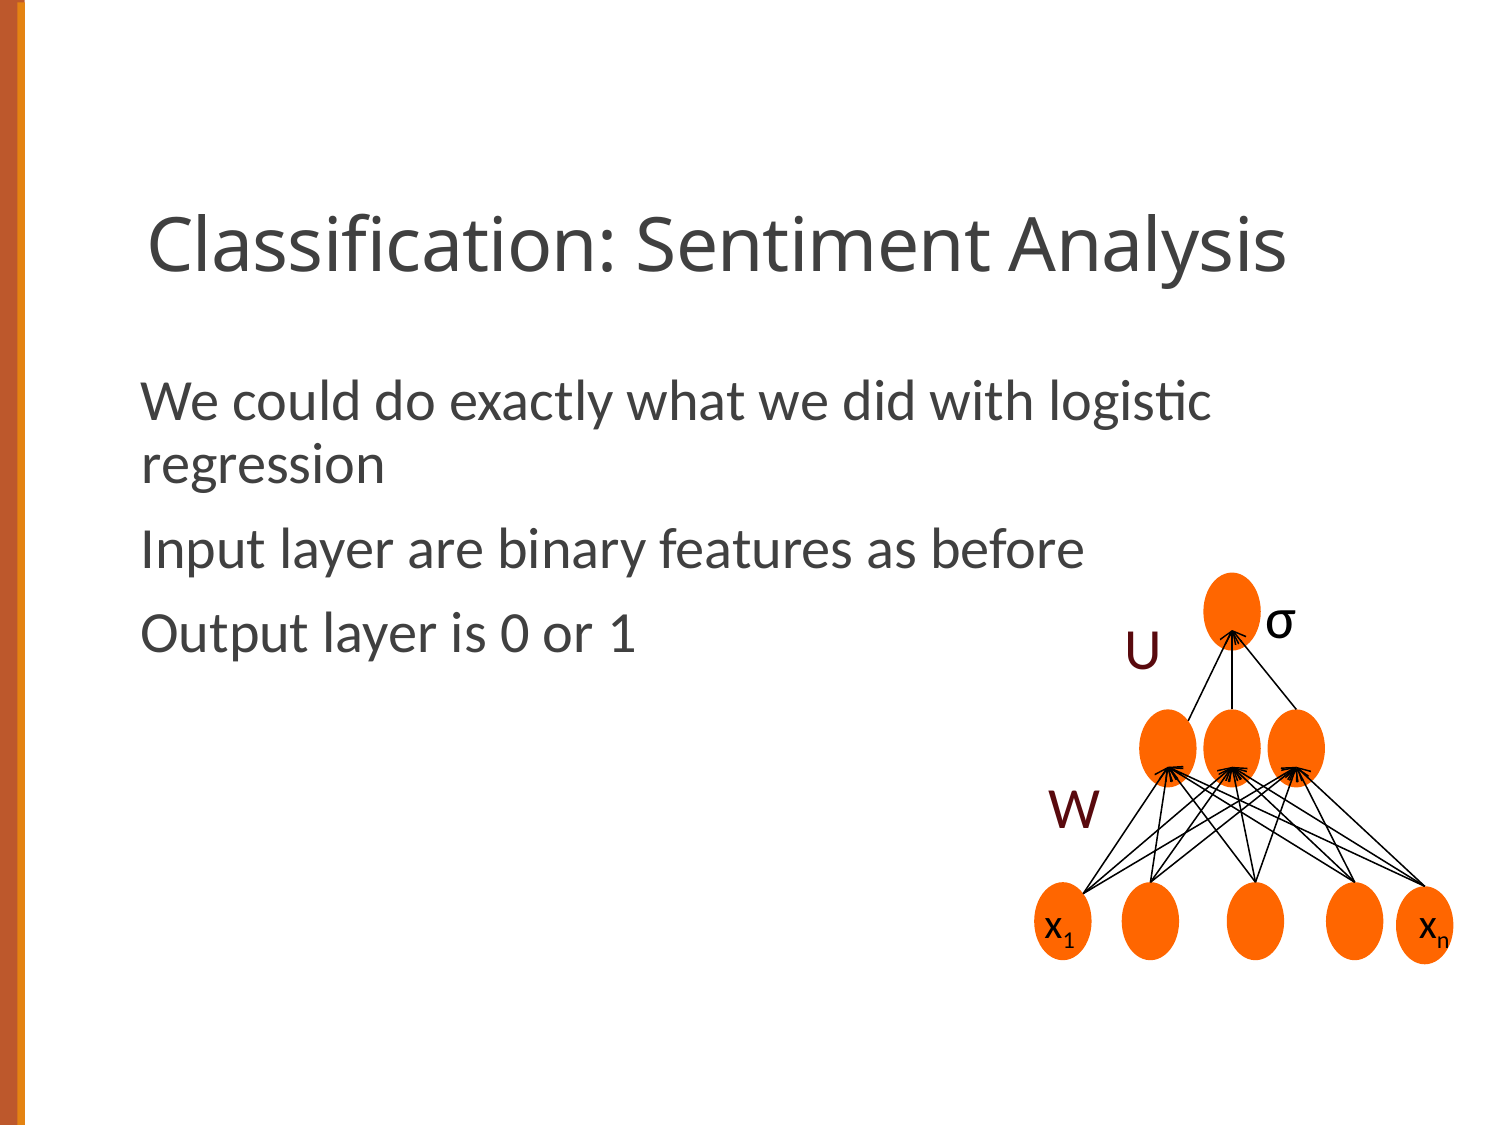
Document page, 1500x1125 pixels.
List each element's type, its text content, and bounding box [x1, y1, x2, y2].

list We could do exactly what we did with logistic regression Input layer are binary features as before Output layer is 0 or 1 [140, 362, 1336, 938]
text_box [1029, 572, 1468, 979]
title Classification: Sentiment Analysis [131, 162, 1475, 294]
